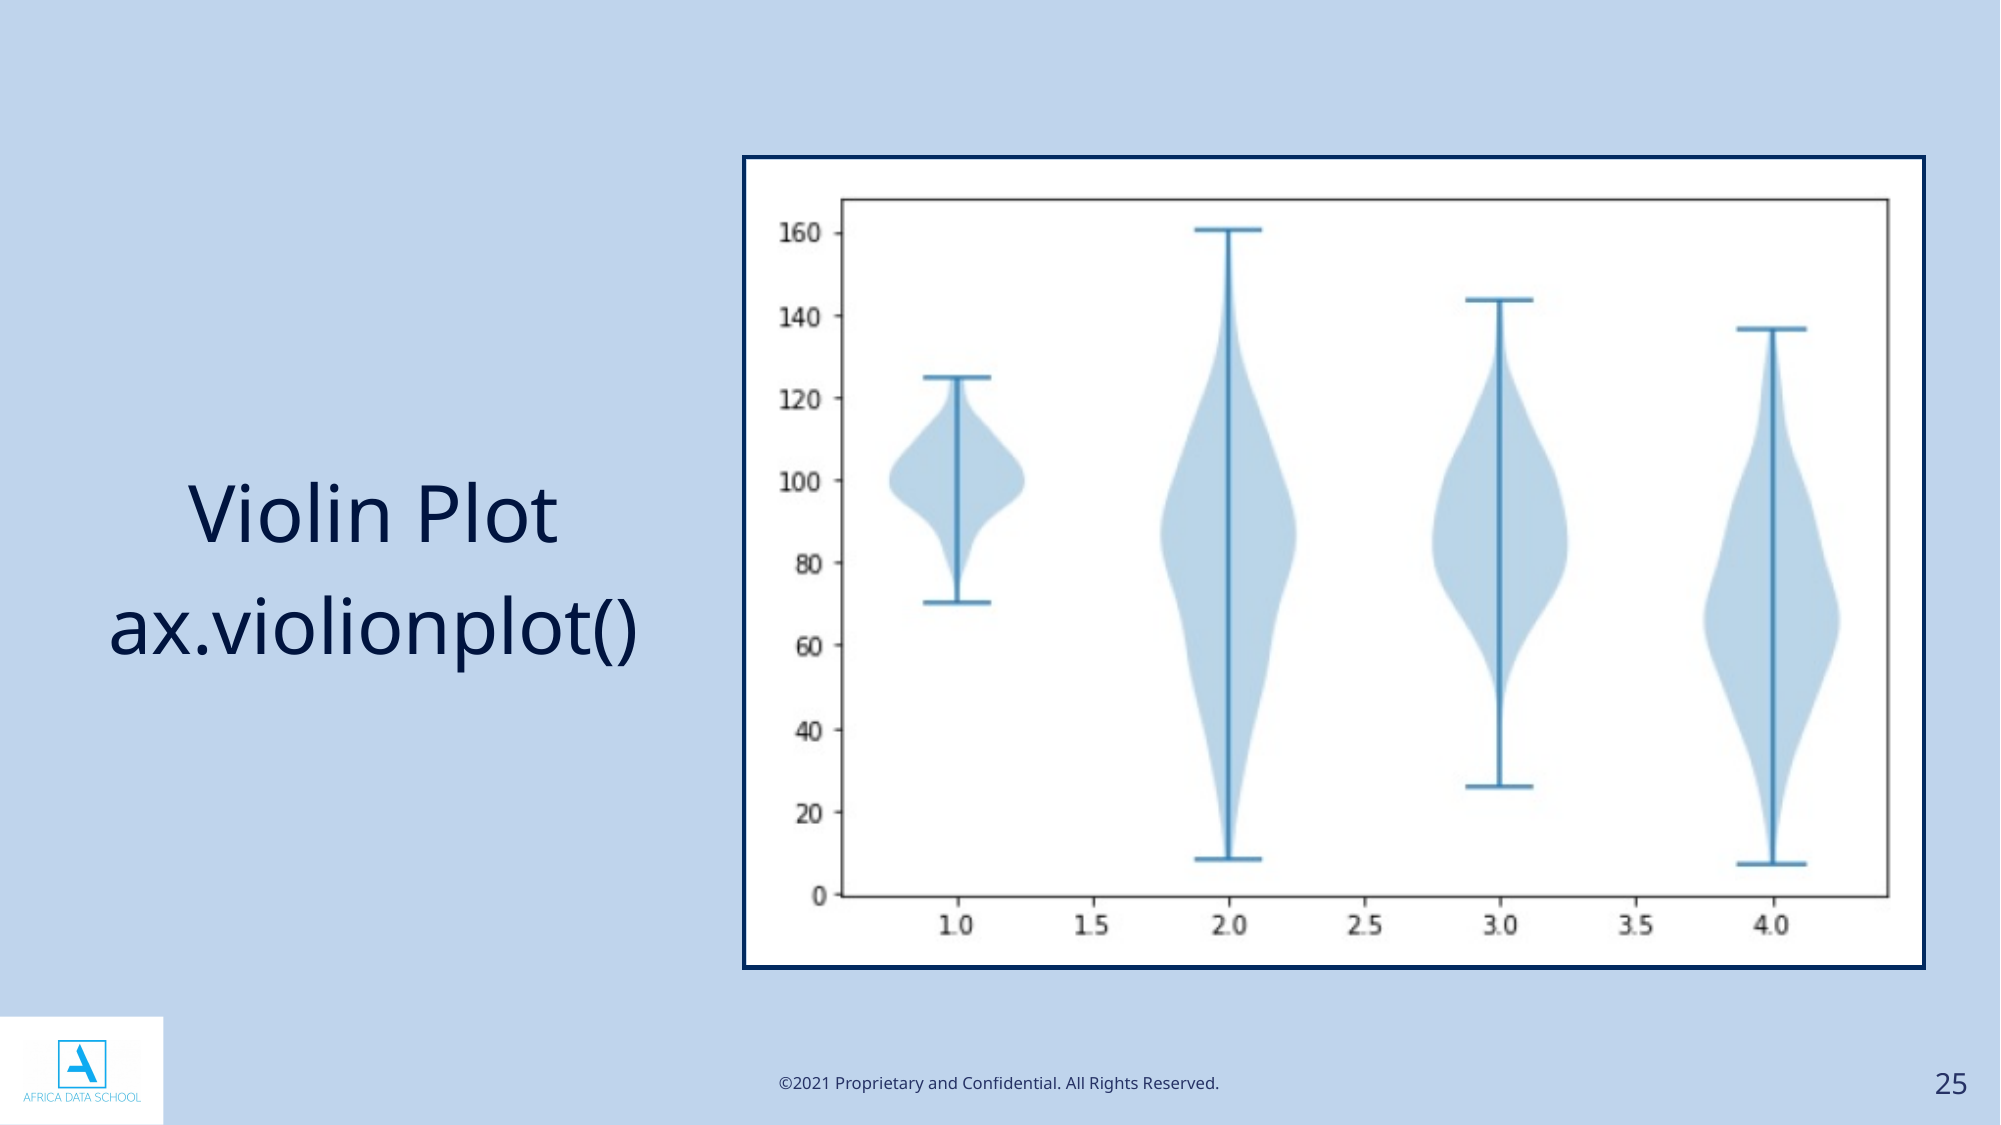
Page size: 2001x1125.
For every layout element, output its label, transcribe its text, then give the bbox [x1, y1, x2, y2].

text_box ©2021 Proprietary and Confidential. All Rights Reserved. [171, 1041, 1828, 1125]
text_box Violin Plot [139, 476, 609, 540]
text_box ax.violionplot() [68, 574, 679, 637]
picture [747, 160, 1922, 965]
picture [23, 1039, 141, 1102]
text_box 25 [1877, 1041, 1969, 1125]
text_box [0, 1016, 164, 1125]
